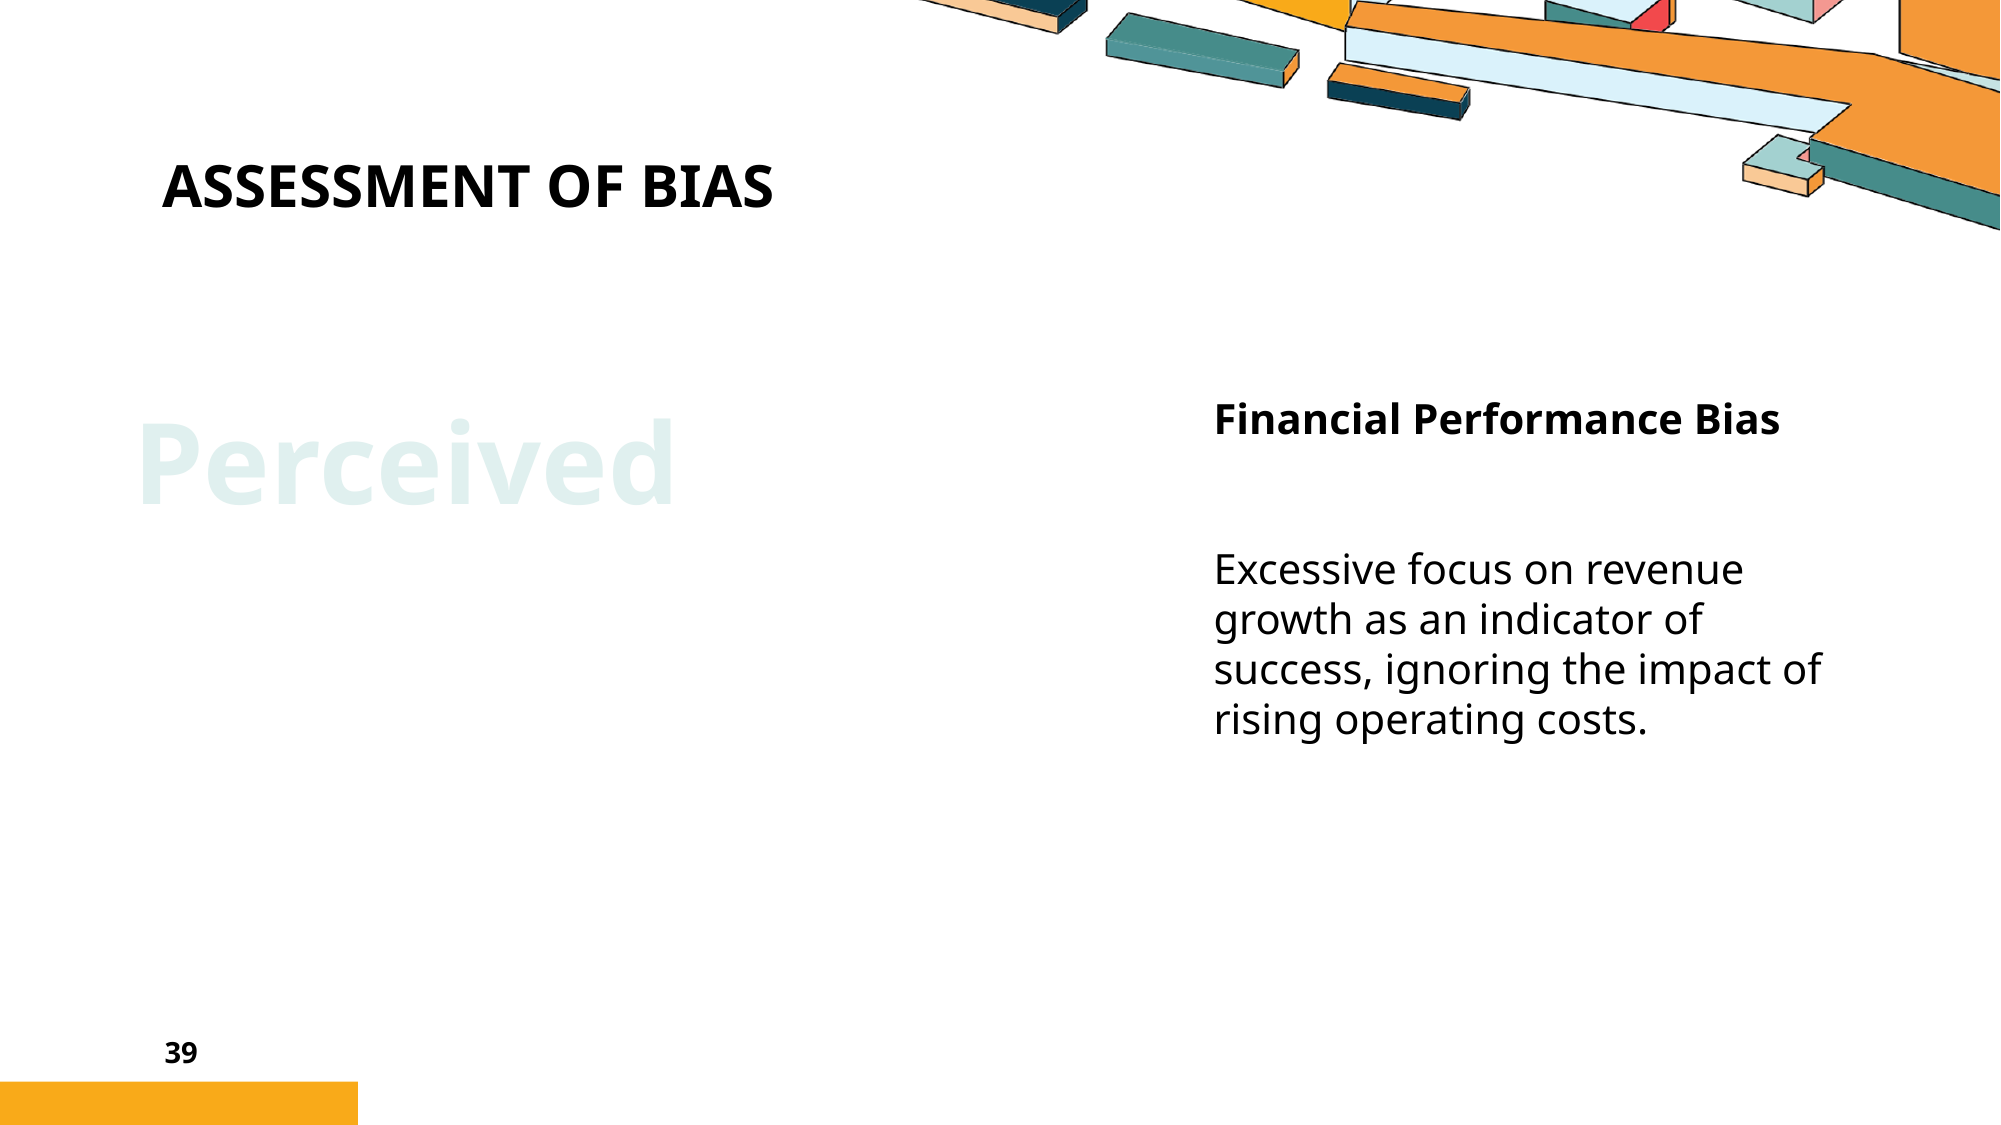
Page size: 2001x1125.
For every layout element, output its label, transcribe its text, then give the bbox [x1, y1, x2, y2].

list Financial Performance Bias Excessive focus on revenue growth as an indicator of success, ignoring the impact of rising operating costs. [1198, 385, 1851, 1029]
text_box Perceived [118, 385, 695, 535]
slide_number 39 [149, 1024, 345, 1085]
picture [816, 0, 2000, 236]
title Assessment of bias [147, 22, 1160, 228]
